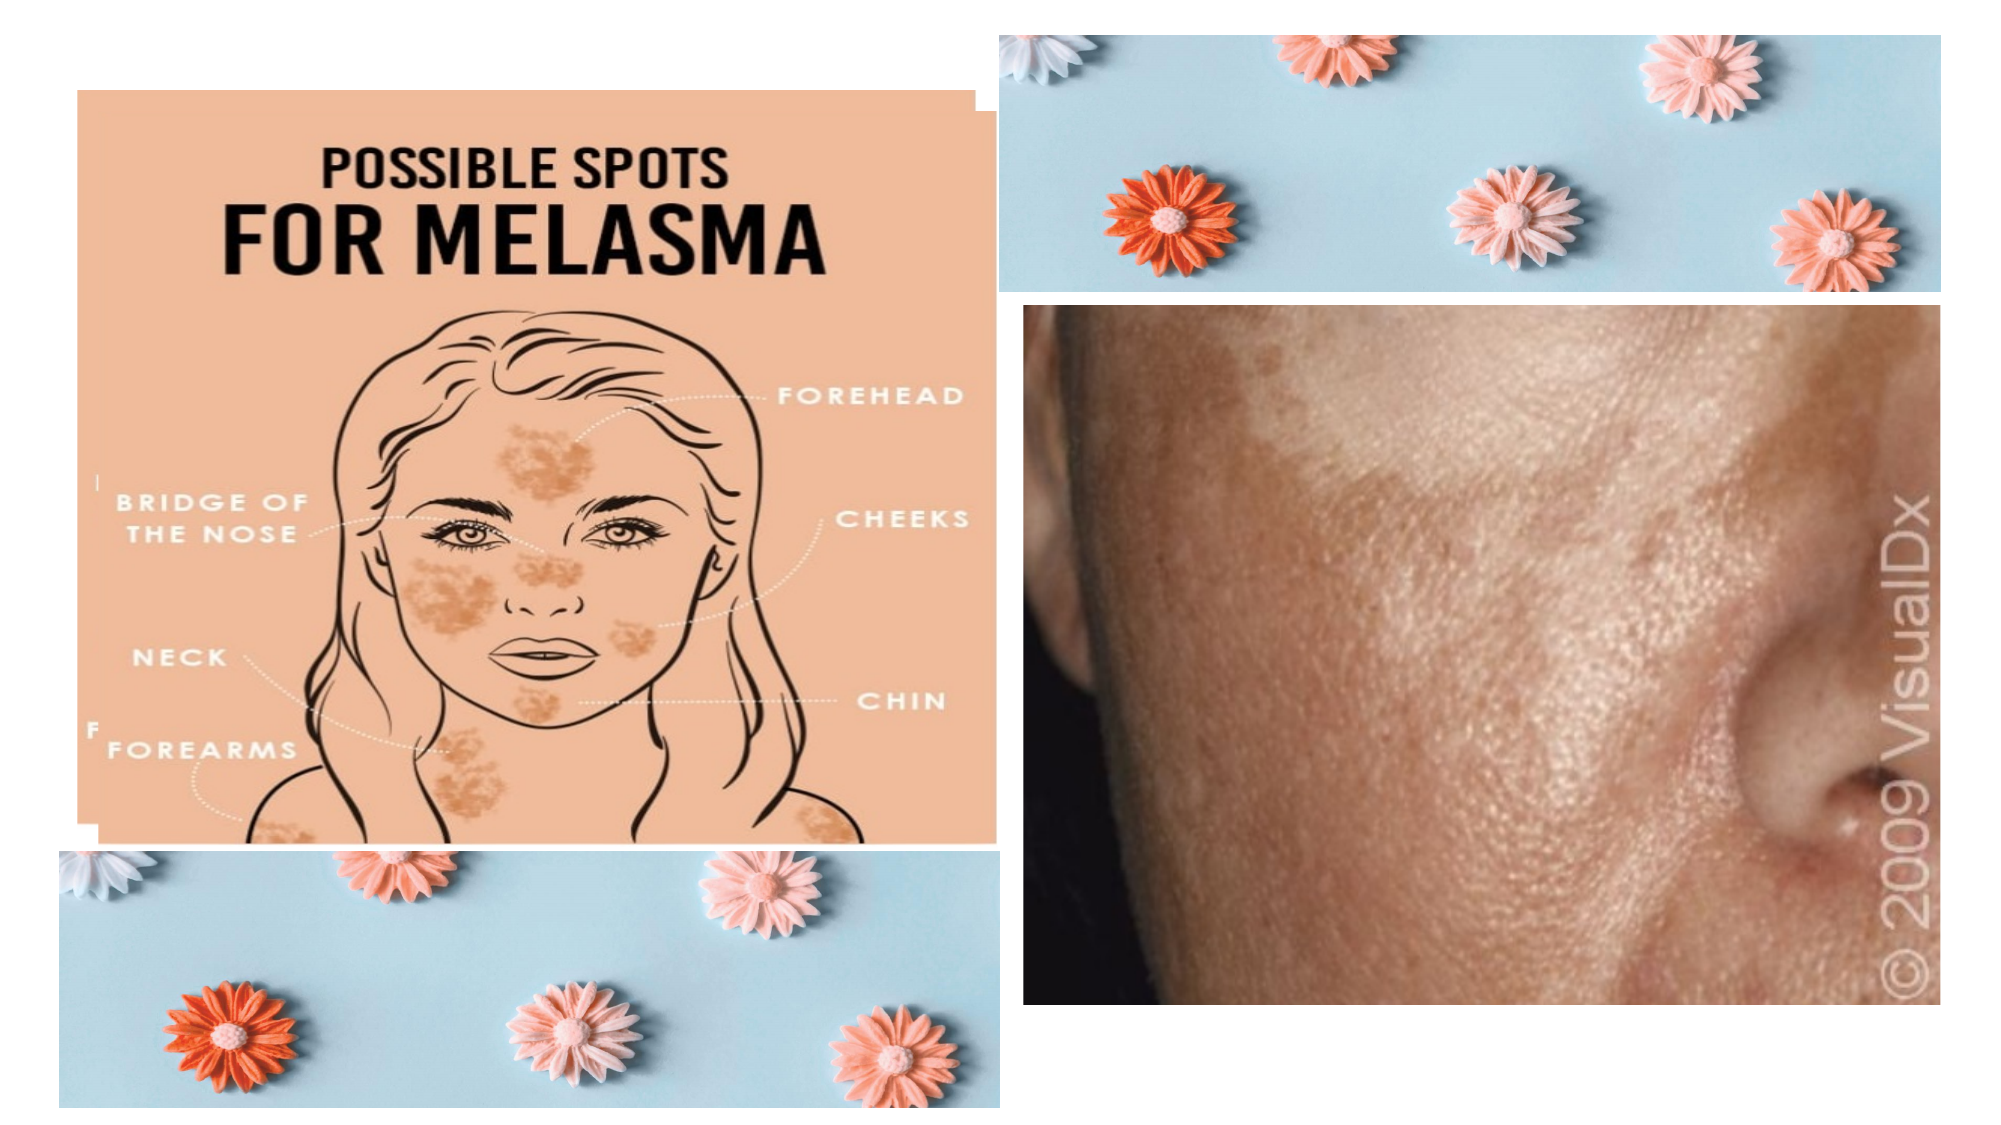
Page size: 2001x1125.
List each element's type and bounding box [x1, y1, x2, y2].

list [1023, 304, 1941, 1005]
picture [98, 111, 998, 850]
list [77, 90, 977, 829]
picture [999, 35, 1941, 292]
picture [59, 851, 1001, 1108]
